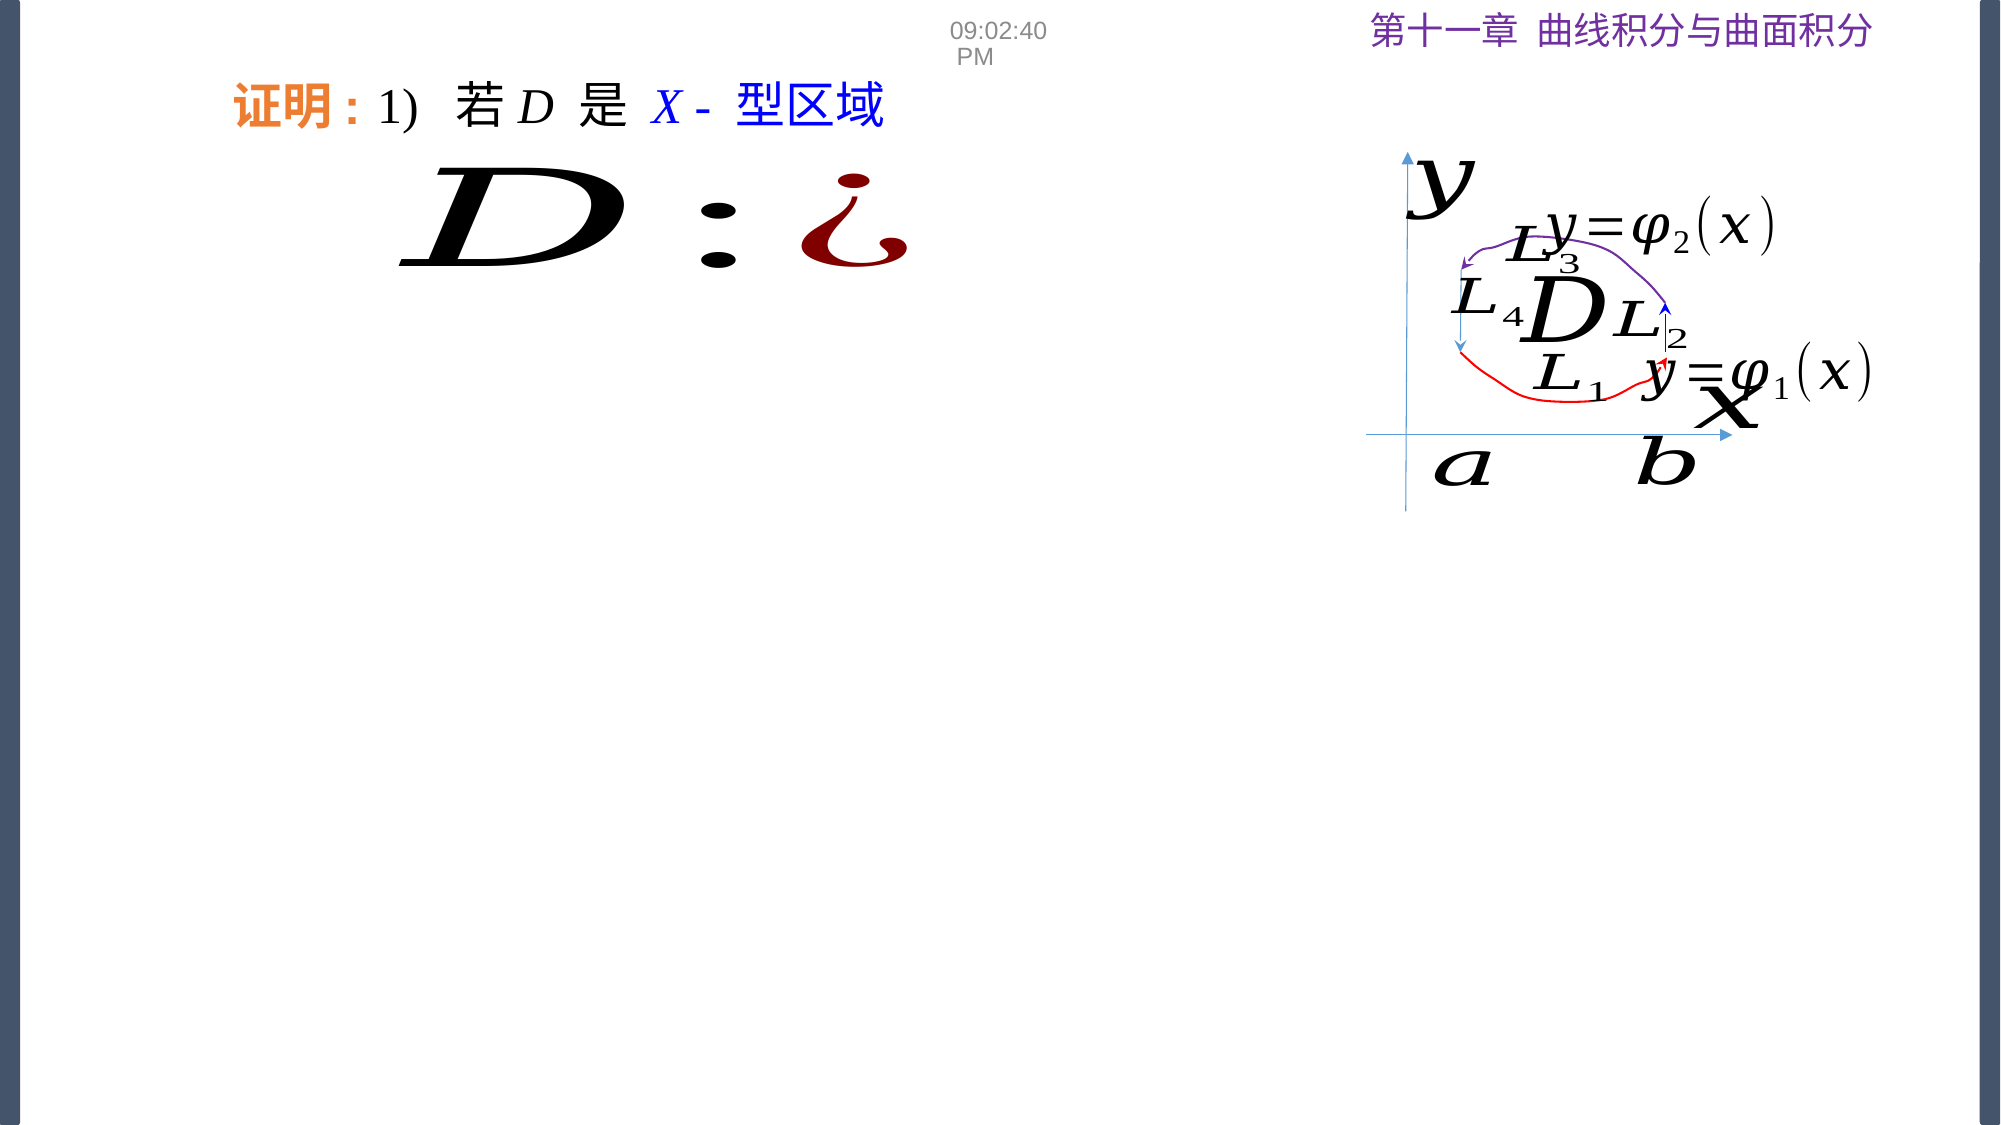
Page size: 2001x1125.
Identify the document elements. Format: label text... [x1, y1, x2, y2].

text_box 证明: [202, 60, 391, 149]
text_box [1366, 132, 1876, 512]
text_box 1) 若D 是 X - 型区域 [362, 66, 1575, 142]
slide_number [934, 0, 1066, 60]
